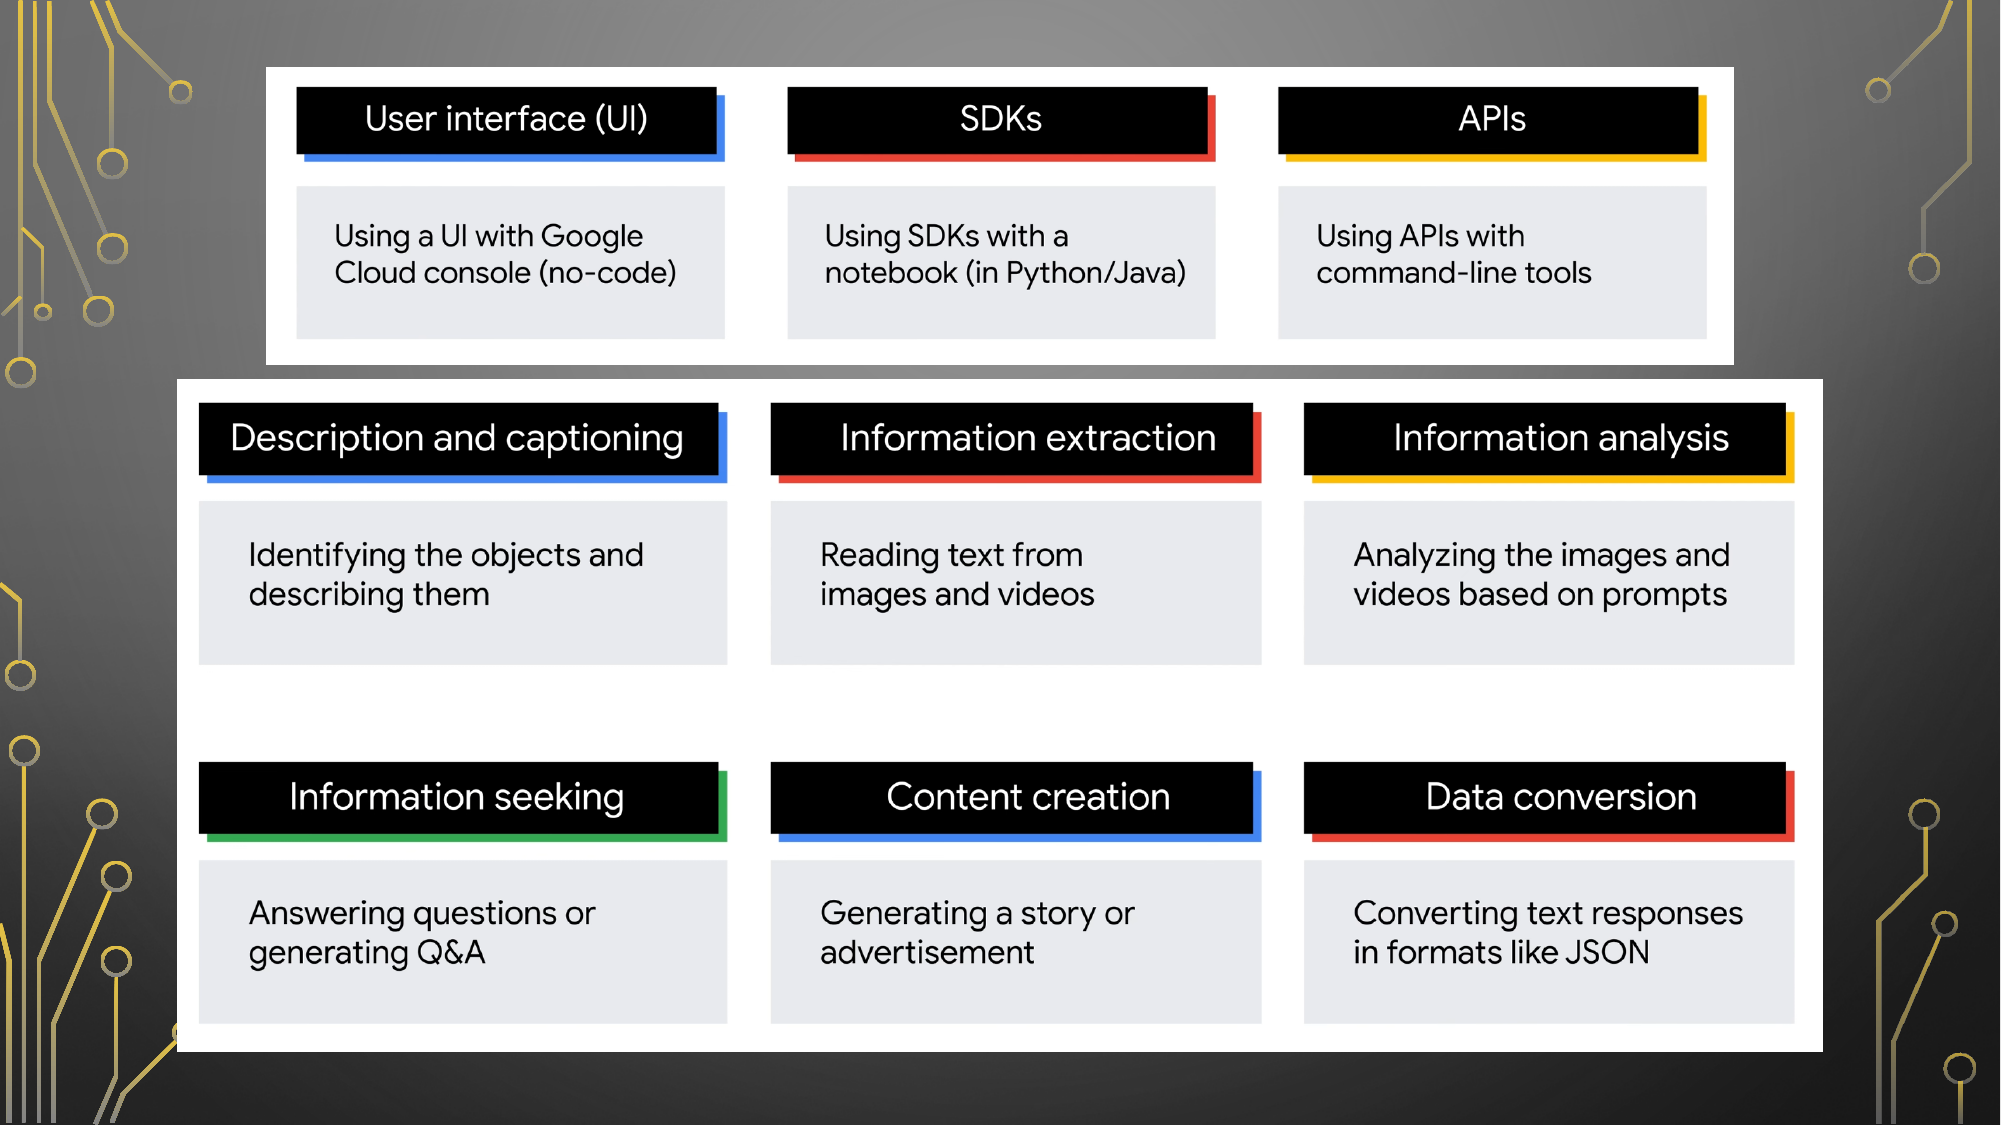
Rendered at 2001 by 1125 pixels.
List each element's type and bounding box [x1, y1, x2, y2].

picture [265, 67, 1735, 366]
picture [177, 379, 1823, 1052]
